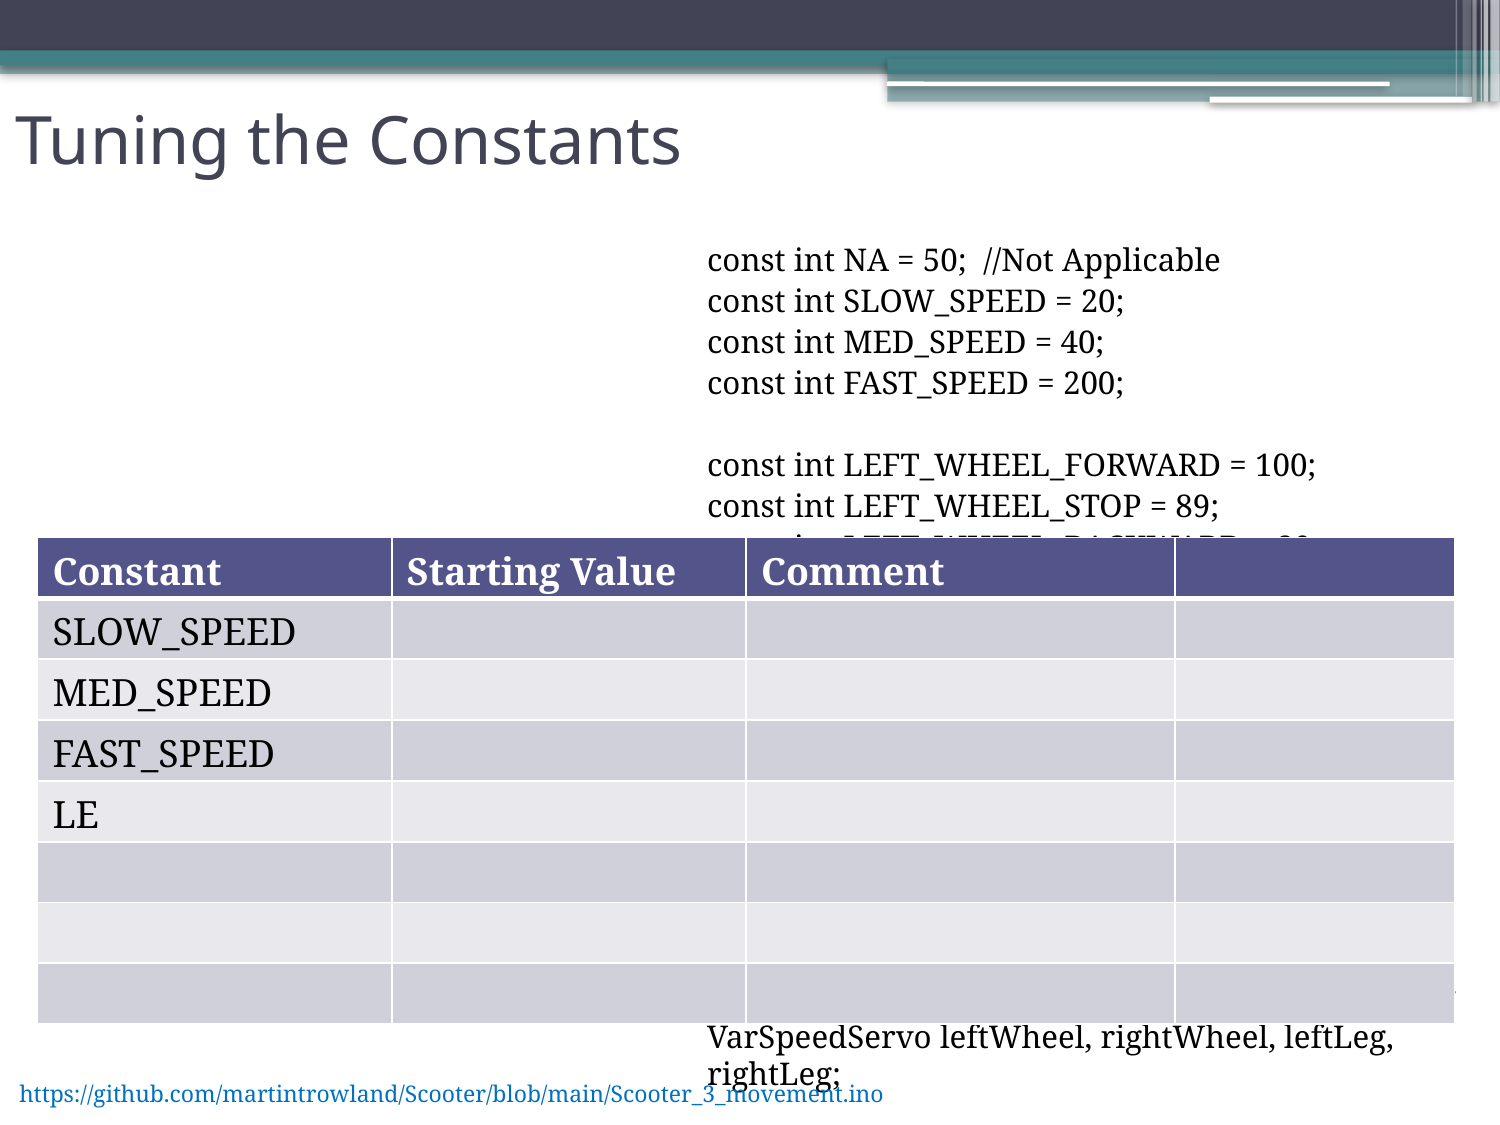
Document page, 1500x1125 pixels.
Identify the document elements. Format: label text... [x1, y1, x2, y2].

title Tuning the Constants [0, 50, 875, 225]
table_cell [1176, 903, 1454, 962]
table_cell [38, 843, 391, 902]
table_header Comment [747, 538, 1174, 596]
table_header [1176, 538, 1454, 596]
table_cell [393, 843, 745, 902]
table_cell MED_SPEED [38, 660, 391, 719]
table_header Starting Value [393, 538, 745, 596]
table_cell FAST_SPEED [38, 721, 391, 780]
table_cell SLOW_SPEED [38, 601, 391, 658]
table_header Constant [38, 538, 391, 596]
table_cell [1176, 601, 1454, 658]
text_box https://github.com/martintrowland/Scooter/blob/main/Scooter_3_movement.ino [4, 1072, 1455, 1115]
table_cell [393, 903, 745, 962]
table_cell [747, 964, 1174, 1023]
table_cell [393, 721, 745, 780]
table_cell [1176, 964, 1454, 1023]
table_cell [1176, 843, 1454, 902]
table_cell [747, 601, 1174, 658]
table_cell [393, 601, 745, 658]
table_cell [747, 721, 1174, 780]
table_cell [38, 903, 391, 962]
table_cell [747, 660, 1174, 719]
table_cell [747, 843, 1174, 902]
table_cell [393, 964, 745, 1023]
list const int NA = 50; //Not Applicable const int SLOW_SPEED = 20; const int MED_SPEED = 40; const int FAST_SPEED = 200; const int LEFT_WHEEL_FORWARD = 100; const int LEFT_WHEEL_STOP = 89; const int LEFT_WHEEL_BACKWARD = 80; const int RIGHT_WHEEL_FORWARD = 80; const int RIGHT_WHEEL_STOP = 90; const int RIGHT_WHEEL_BACKWARD = 100; const int RIGHT_LEG_UP = 10; const int RIGHT_LEG_DOWN = 90; const int LEFT_LEG_UP = 160; const int LEFT_LEG_DOWN = 75; NewPing Sonar(SONIC_TRIGGER_PIN, SONIC_ECHO_PIN, MAX_DISTANCE); //setup Sonar VarSpeedServo leftWheel, rightWheel, leftLeg, rightLeg; [675, 191, 1500, 1112]
table_cell [1176, 782, 1454, 841]
table_cell [1176, 660, 1454, 719]
table_cell [393, 660, 745, 719]
table_cell [747, 782, 1174, 841]
table_cell [393, 782, 745, 841]
table_cell [747, 903, 1174, 962]
table_cell [1176, 721, 1454, 780]
table_cell [38, 964, 391, 1023]
table_cell LE [38, 782, 391, 841]
